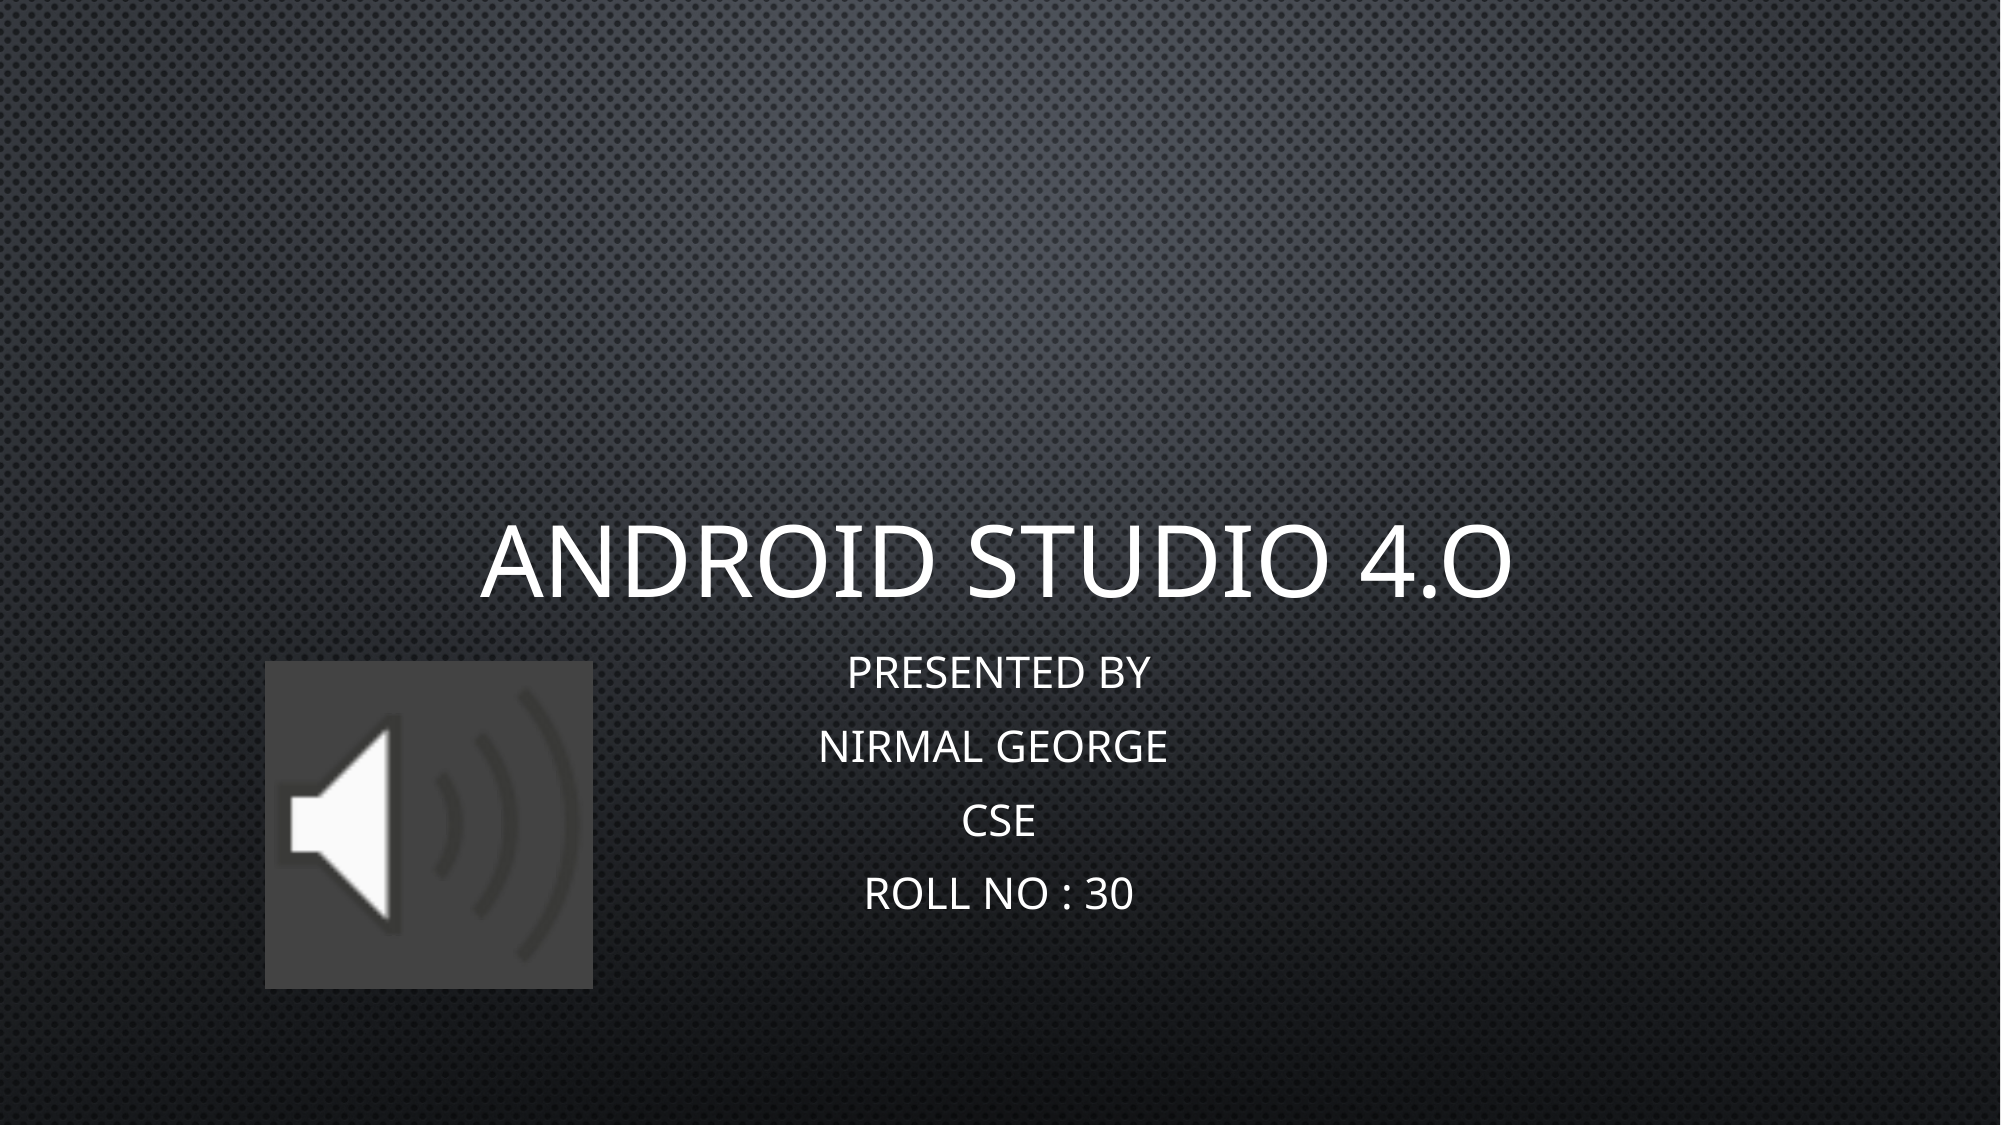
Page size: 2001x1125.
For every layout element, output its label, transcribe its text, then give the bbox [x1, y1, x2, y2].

title ANDROID STUDIO 4.O [287, 99, 1711, 625]
picture [263, 659, 594, 990]
subtitle Presented by Nirmal george Cse Roll no : 30 [287, 637, 1711, 950]
